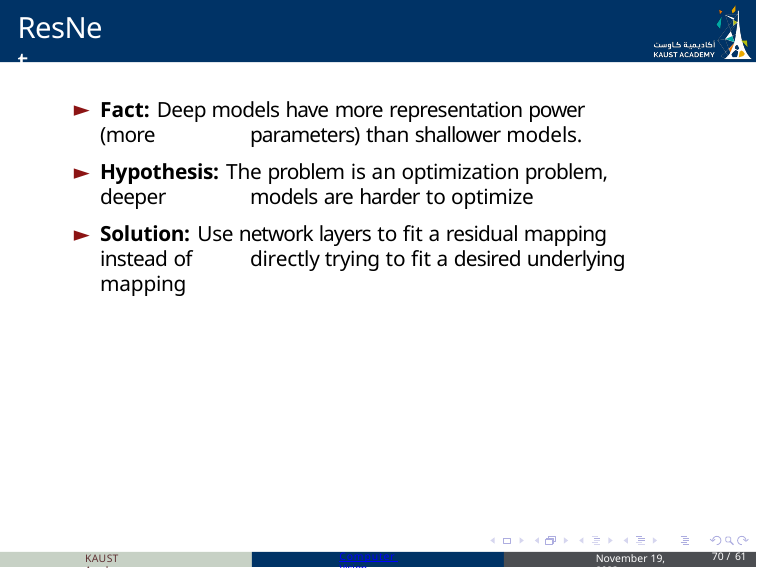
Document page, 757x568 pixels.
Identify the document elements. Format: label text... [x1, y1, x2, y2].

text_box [0, 551, 757, 568]
picture [650, 2, 756, 62]
title ResNet [15, 6, 108, 105]
list Fact: Deep models have more representation power (more parameters) than shallower models. Hypothesis: The problem is an optimization problem, deeper models are harder to optimize Solution: Use network layers to fit a residual mapping instead of directly trying to fit a desired underlying mapping [67, 94, 673, 411]
